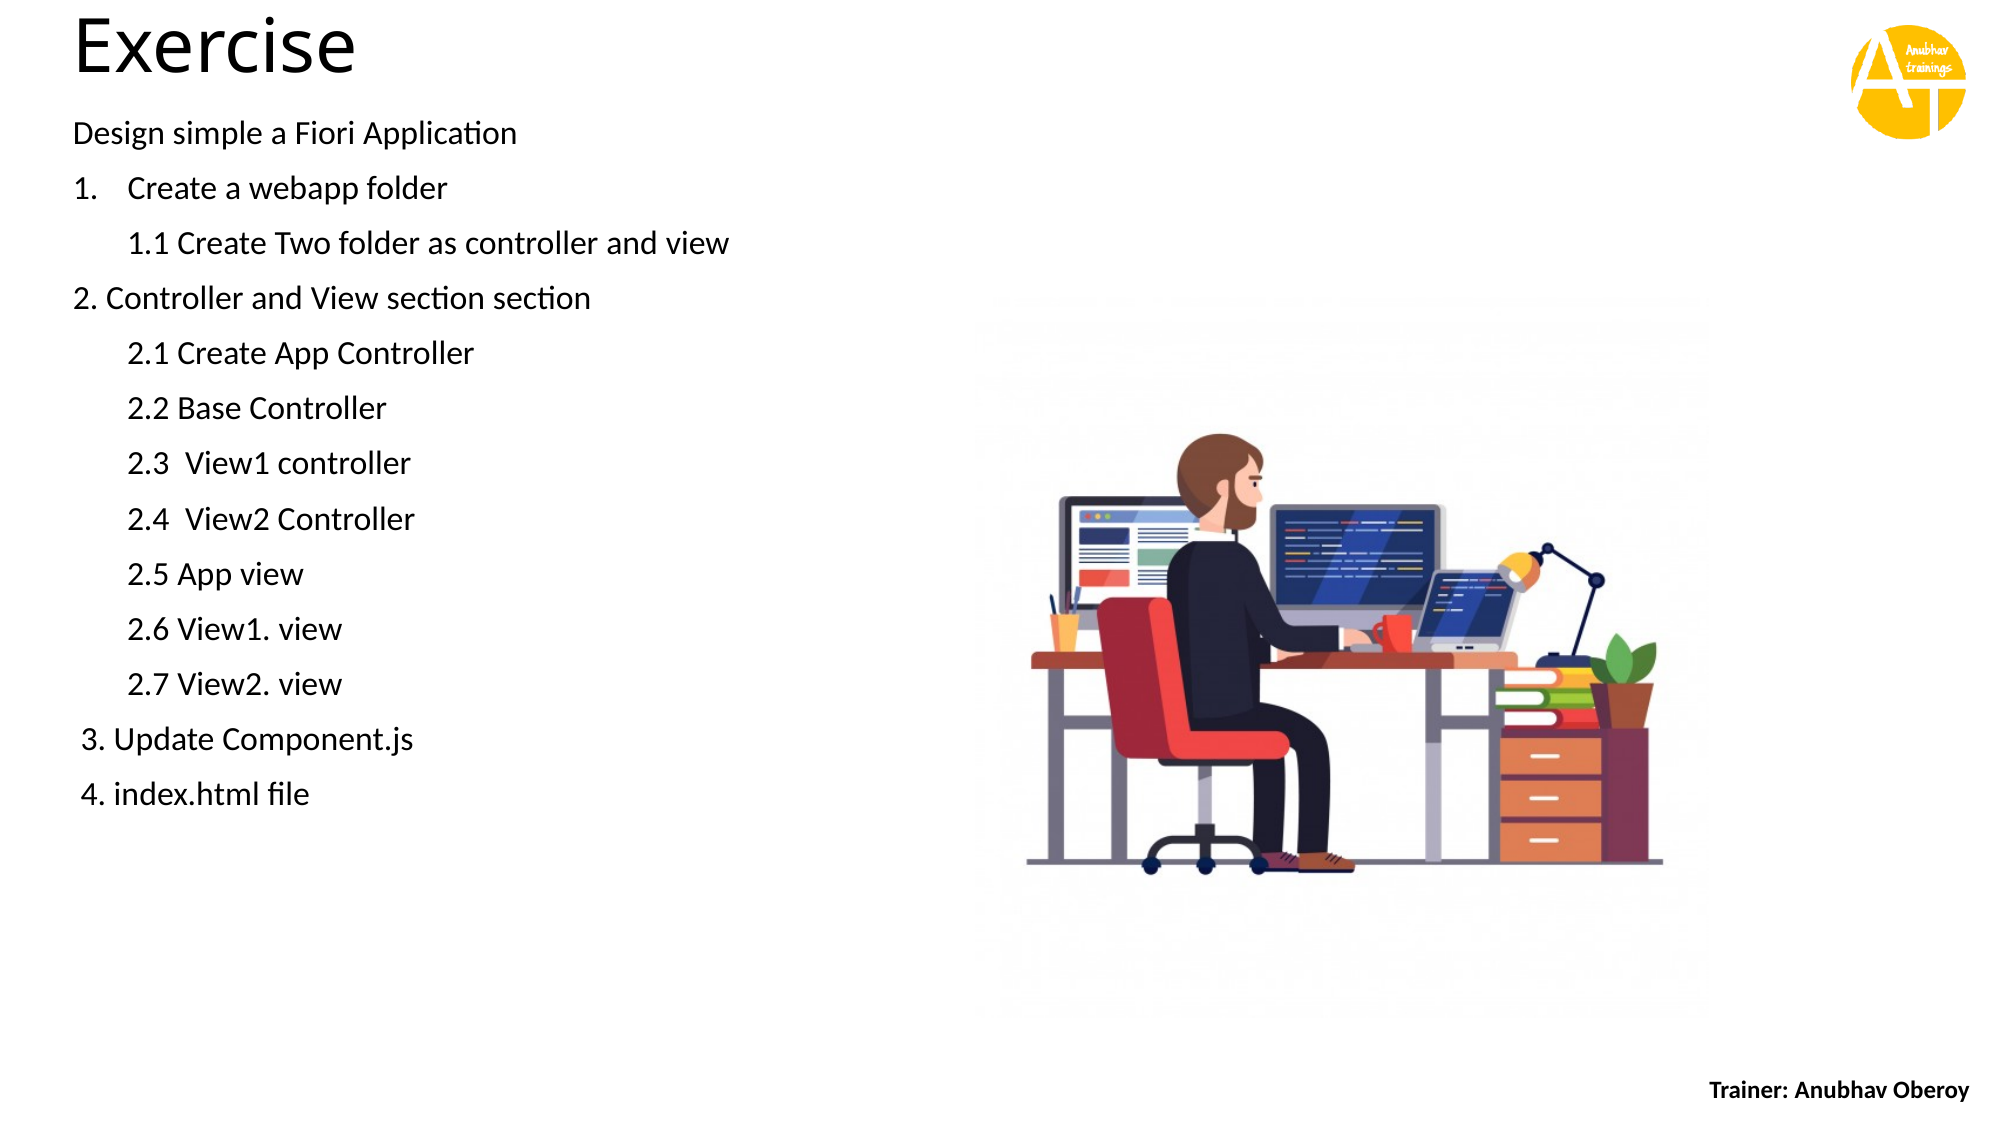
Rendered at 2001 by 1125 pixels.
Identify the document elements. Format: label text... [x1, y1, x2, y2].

picture [975, 297, 1710, 1018]
text_box Trainer: Anubhav Oberoy [1657, 1069, 2000, 1108]
picture [1839, 17, 1972, 149]
text_box Exercise [58, 0, 1784, 107]
text_box Design simple a Fiori Application Create a webapp folder 1.1 Create Two folder as controller and view 2. Controller and View section section 2.1 Create App Controller 2.2 Base Controller 2.3 View1 controller 2.4 View2 Controller 2.5 App view 2.6 View1. view 2.7 View2. view 3. Update Component.js 4. index.html file [58, 107, 1784, 822]
